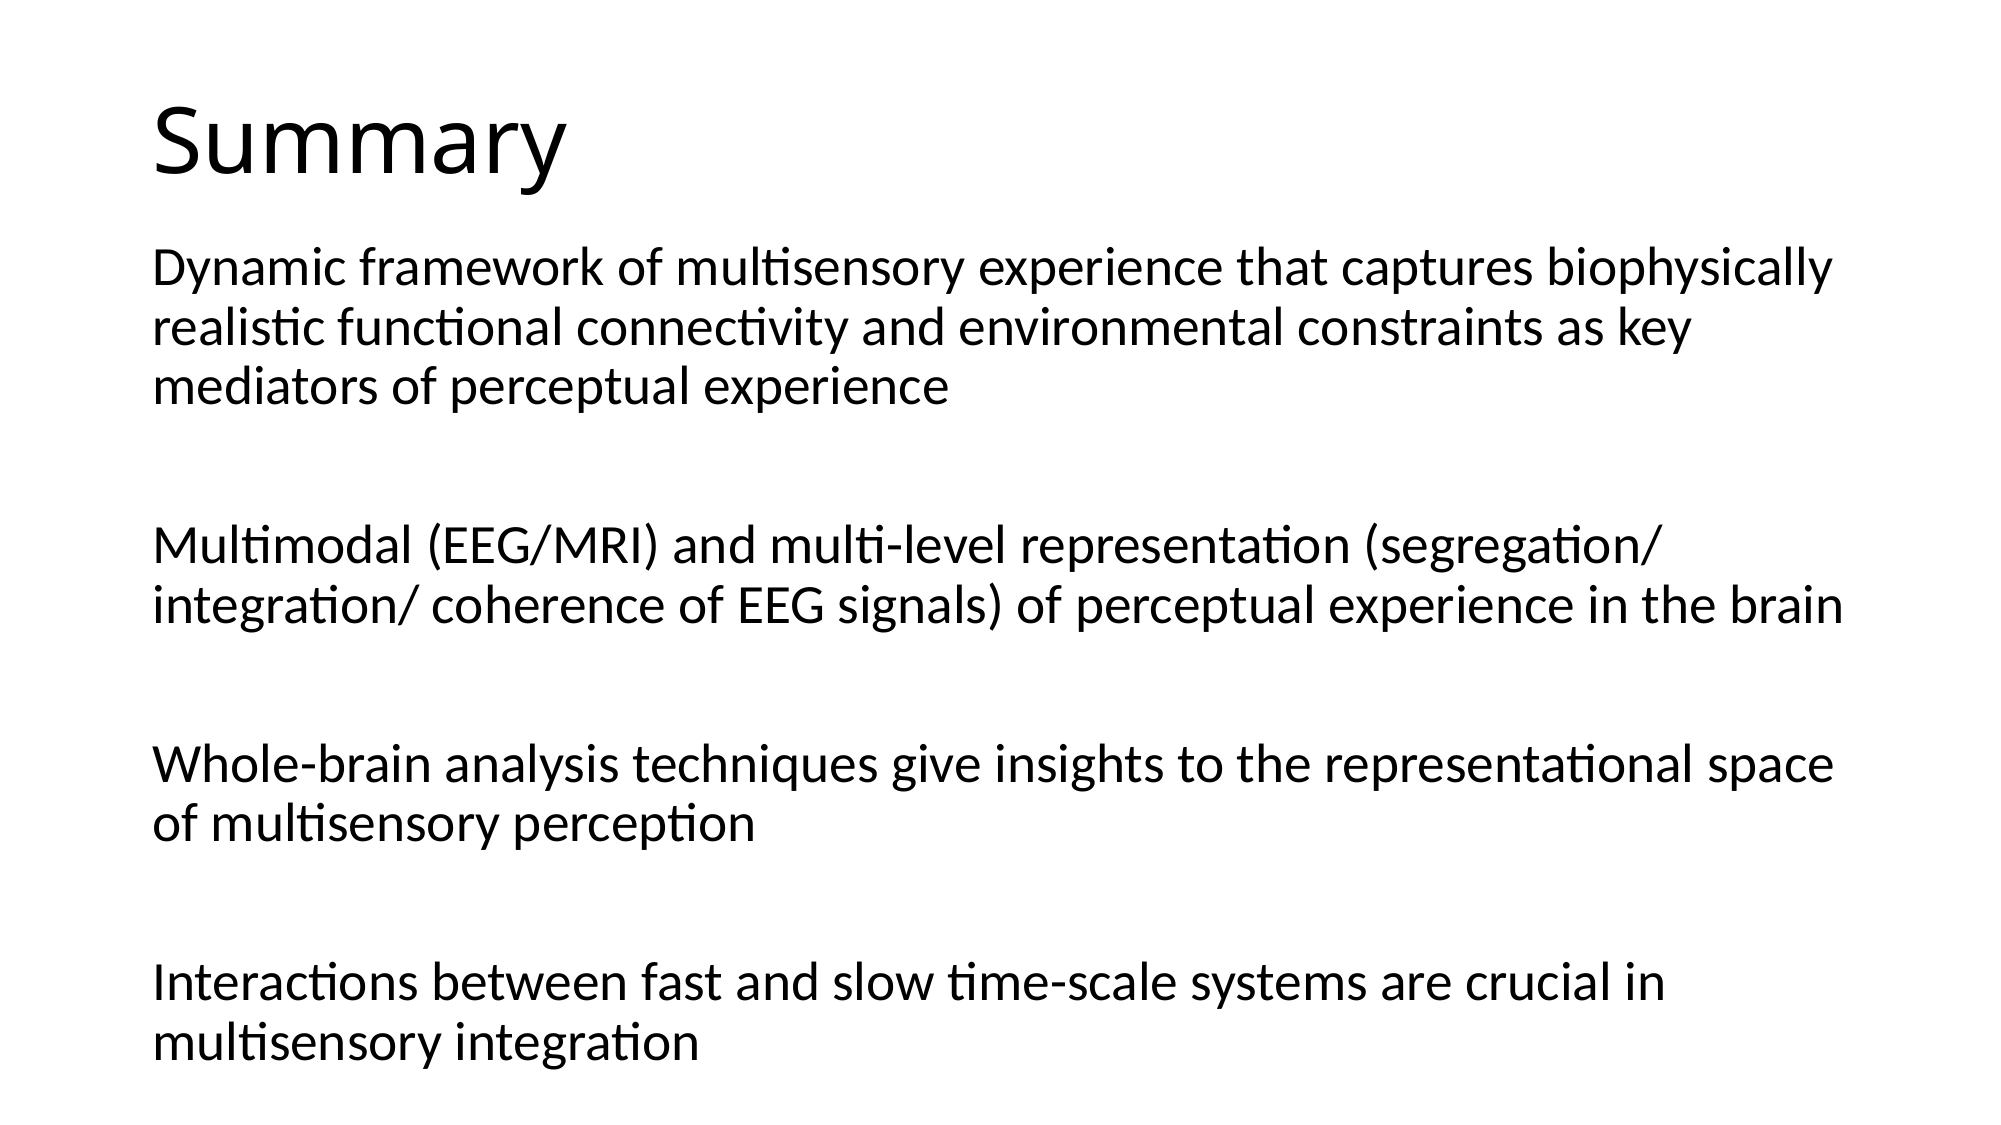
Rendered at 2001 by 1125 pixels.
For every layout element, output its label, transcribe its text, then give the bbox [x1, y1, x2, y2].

list Dynamic framework of multisensory experience that captures biophysically realistic functional connectivity and environmental constraints as key mediators of perceptual experience Multimodal (EEG/MRI) and multi-level representation (segregation/ integration/ coherence of EEG signals) of perceptual experience in the brain Whole-brain analysis techniques give insights to the representational space of multisensory perception Interactions between fast and slow time-scale systems are crucial in multisensory integration [137, 230, 1863, 1112]
title Summary [137, 34, 1863, 230]
